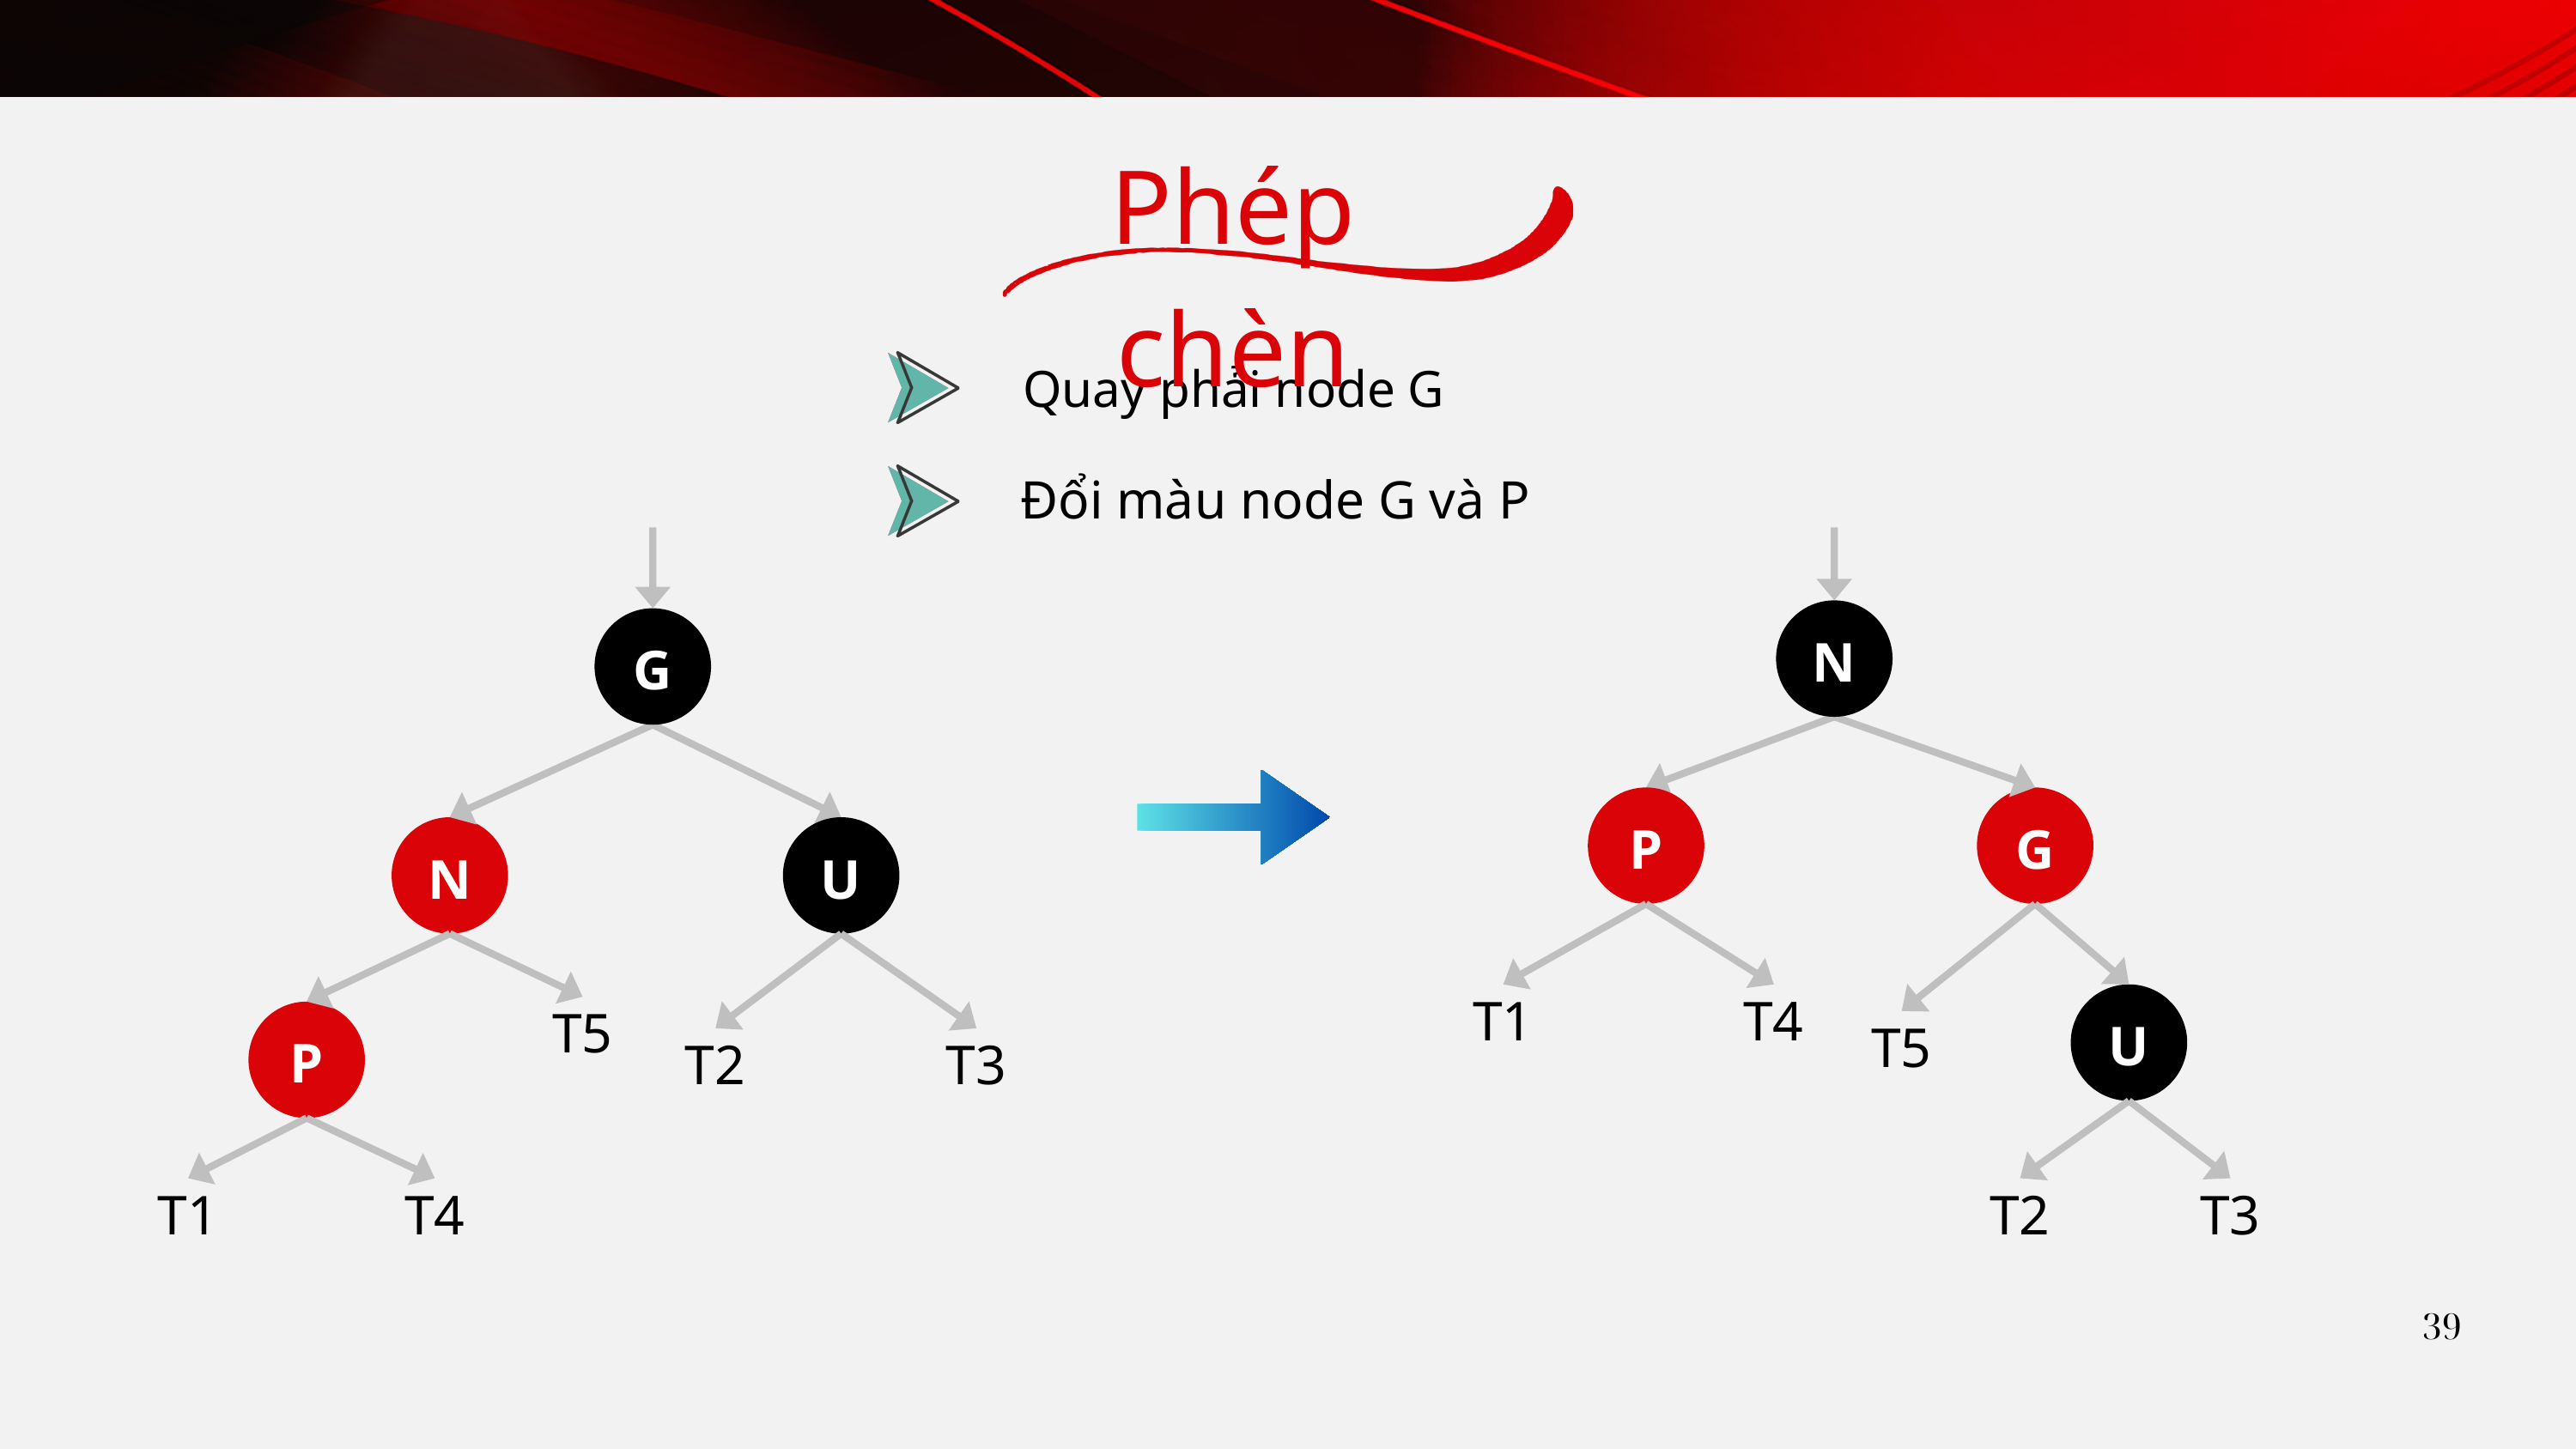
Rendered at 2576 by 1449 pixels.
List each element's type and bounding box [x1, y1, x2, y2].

text_box [1002, 132, 1574, 297]
text_box [144, 527, 1020, 1242]
text_box [1460, 527, 2275, 1242]
text_box [1137, 769, 1330, 865]
text_box [887, 350, 1463, 425]
text_box [0, 0, 2576, 1449]
text_box [887, 464, 1547, 538]
